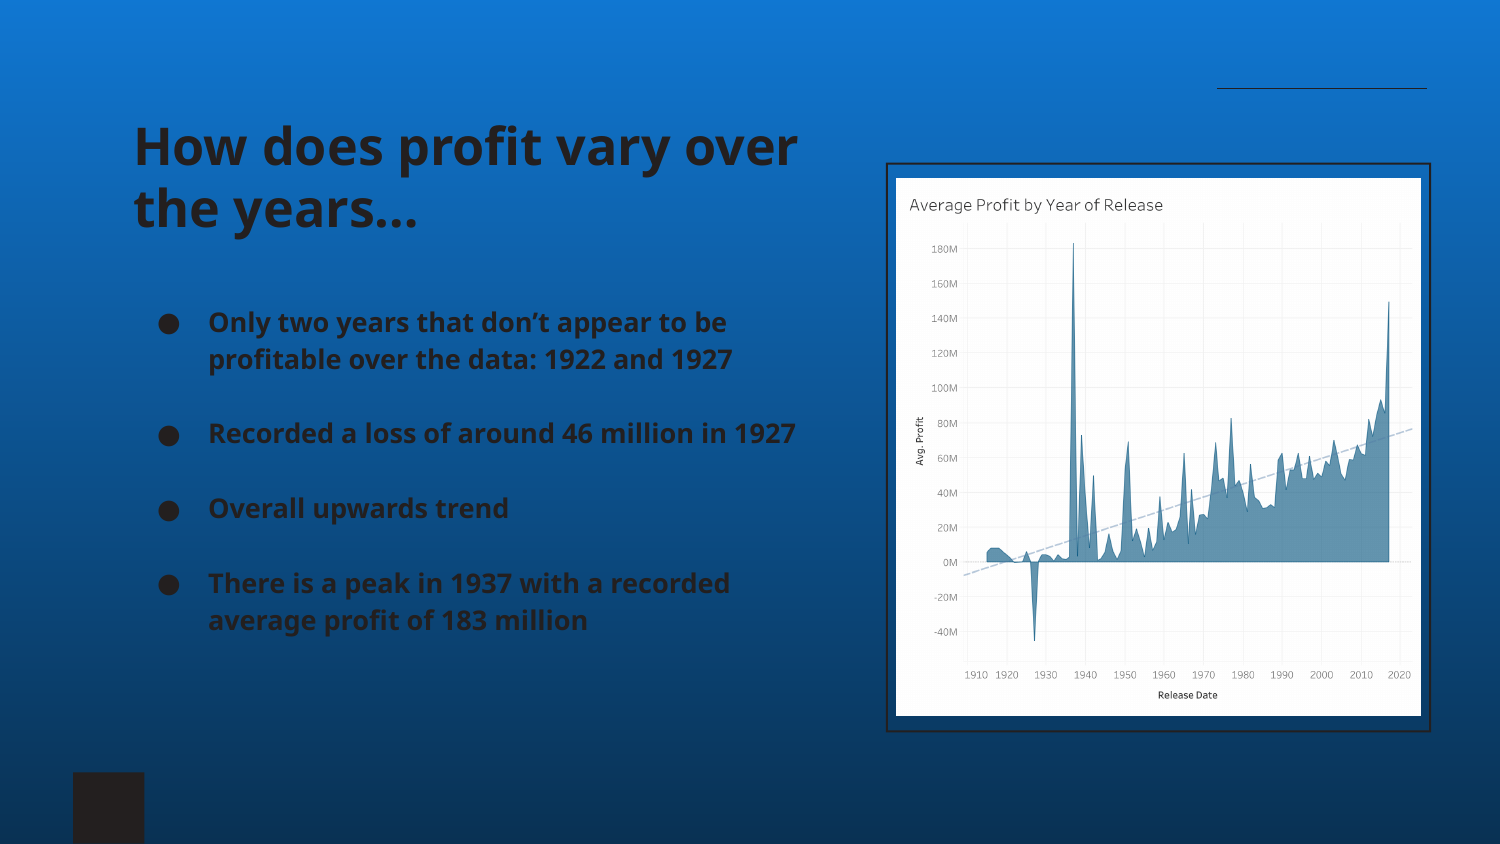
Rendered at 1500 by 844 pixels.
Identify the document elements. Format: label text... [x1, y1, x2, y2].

title How does profit vary over the years… [118, 98, 843, 265]
subtitle Only two years that don’t appear to be profitable over the data: 1922 and 1927 Recorded a loss of around 46 million in 1927 Overall upwards trend There is a peak in 1937 with a recorded average profit of 183 million [118, 285, 843, 716]
text_box [885, 162, 1432, 733]
picture [896, 178, 1421, 717]
